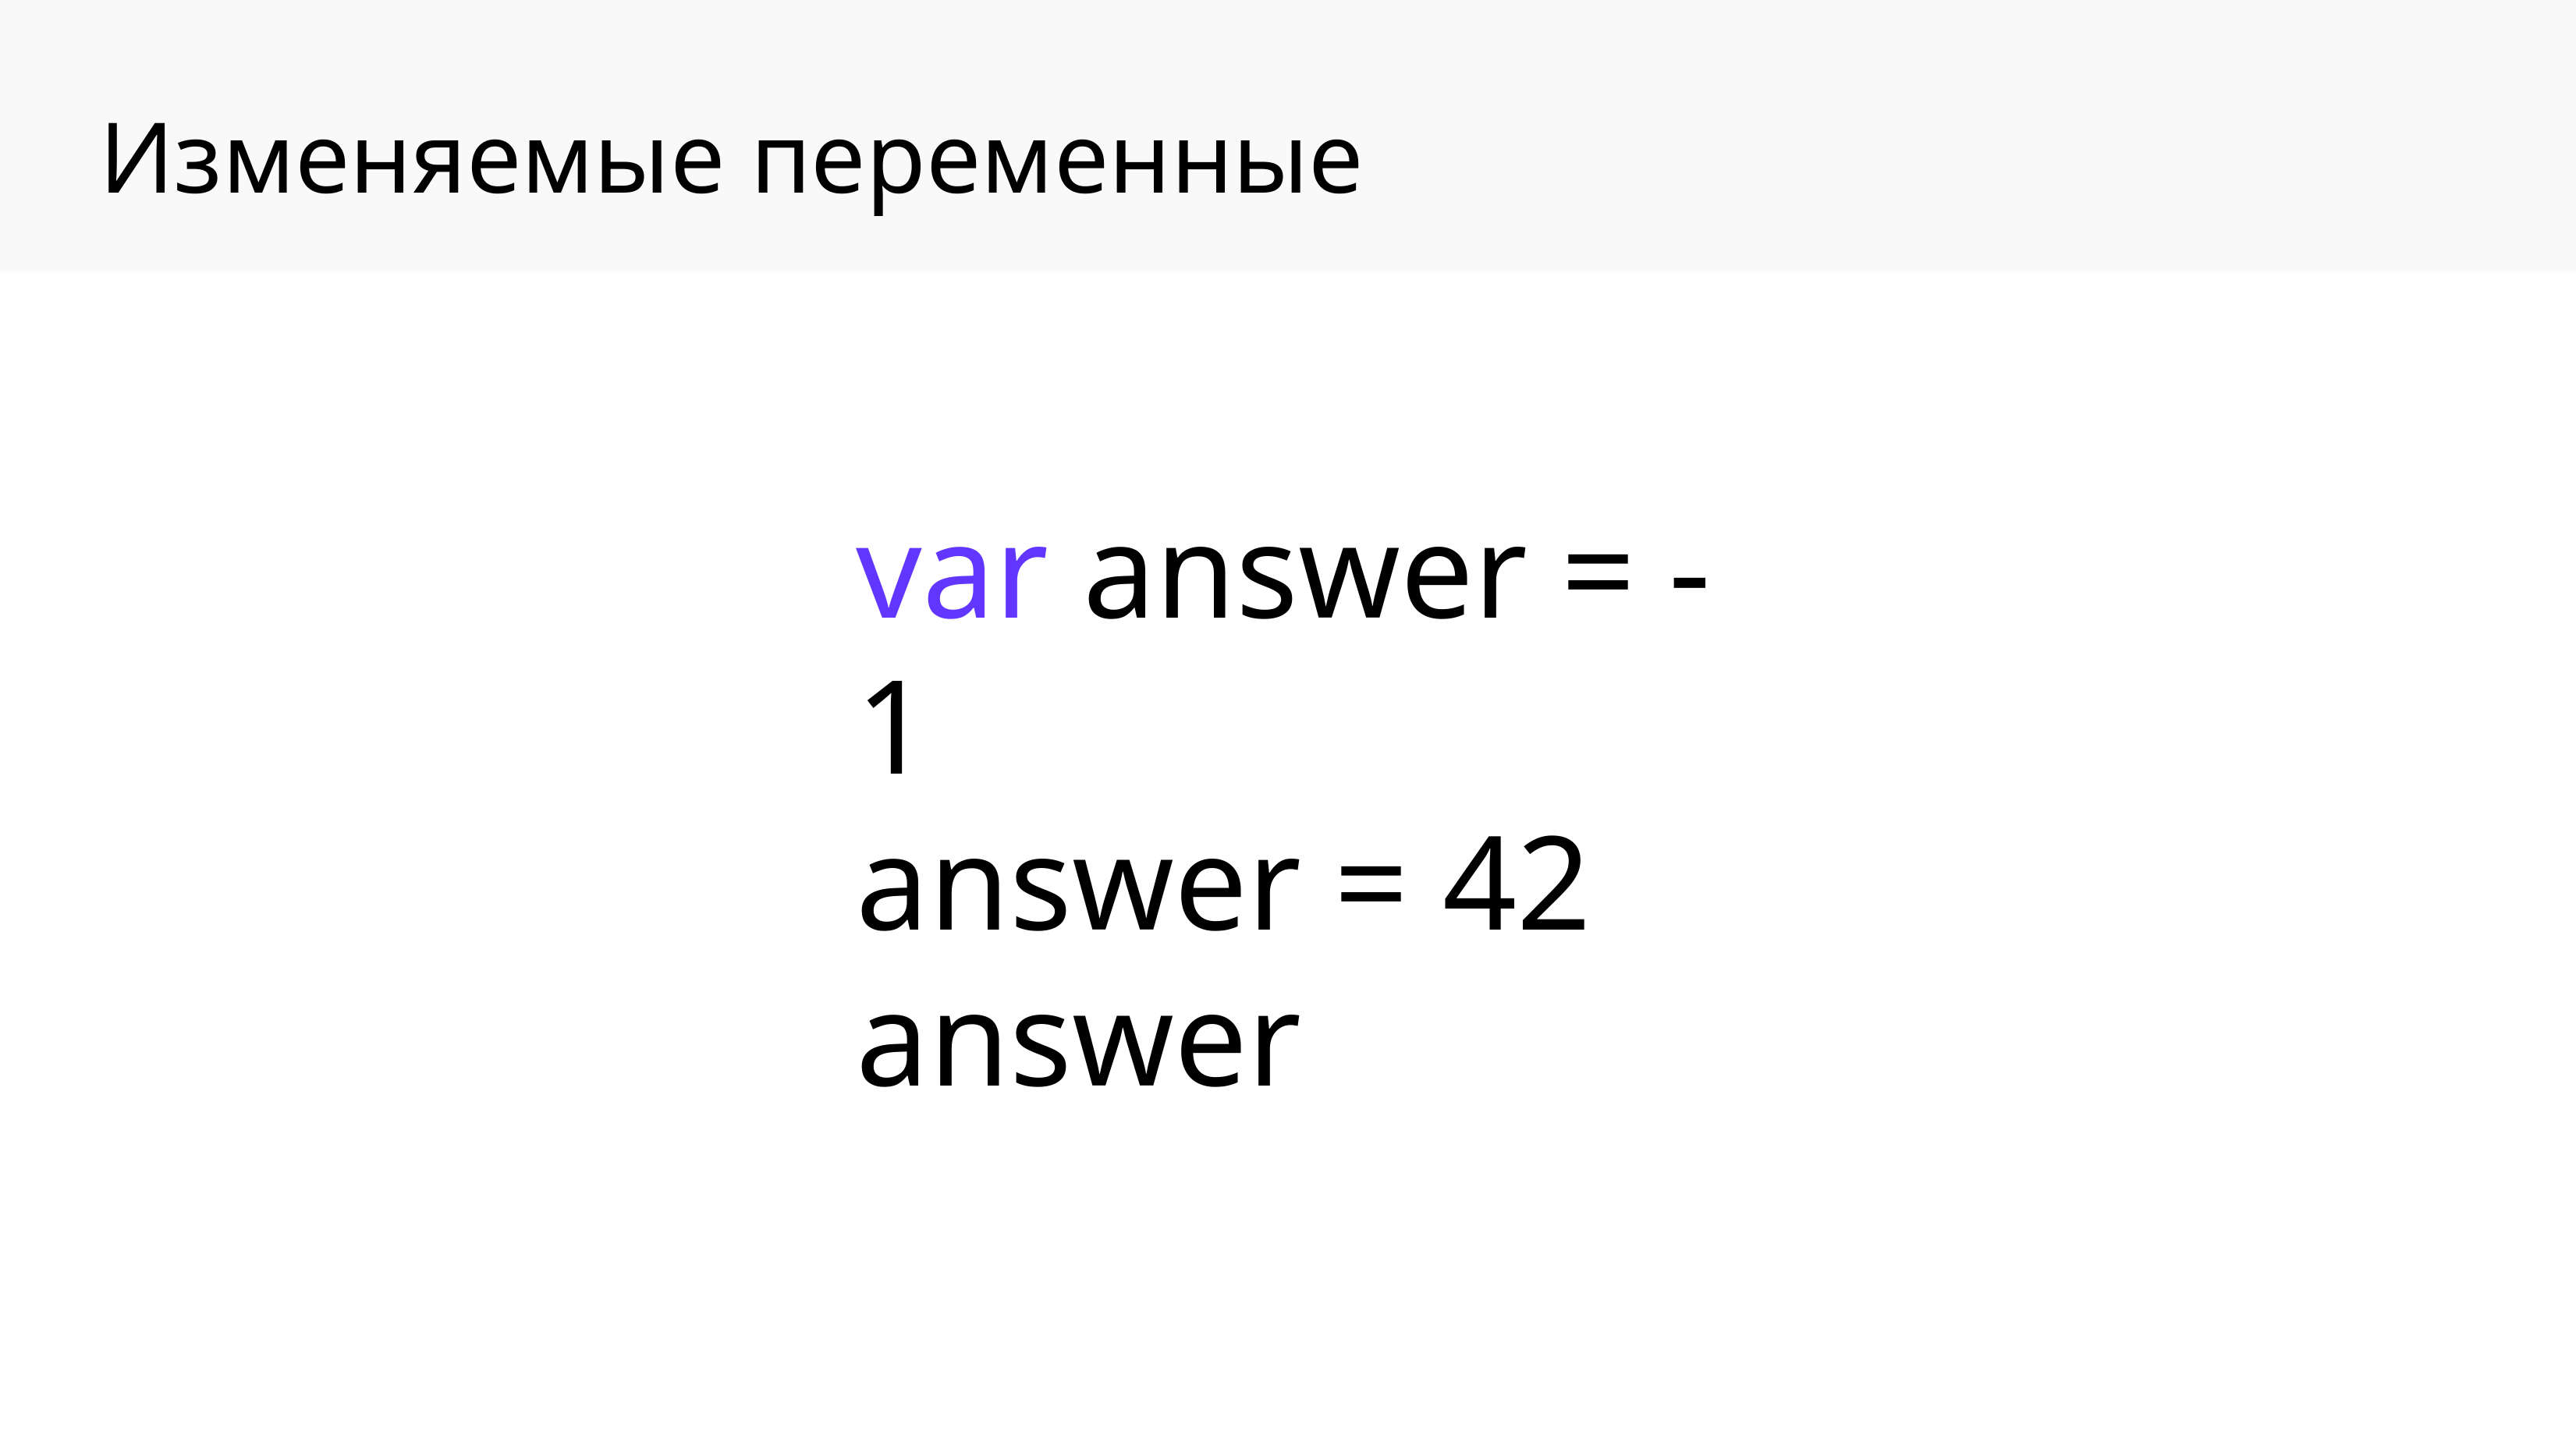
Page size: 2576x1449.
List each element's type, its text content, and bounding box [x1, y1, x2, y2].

text_box var answer = -1 answer = 42 answer [845, 482, 1731, 1118]
list Изменяемые переменные [86, 81, 2290, 227]
